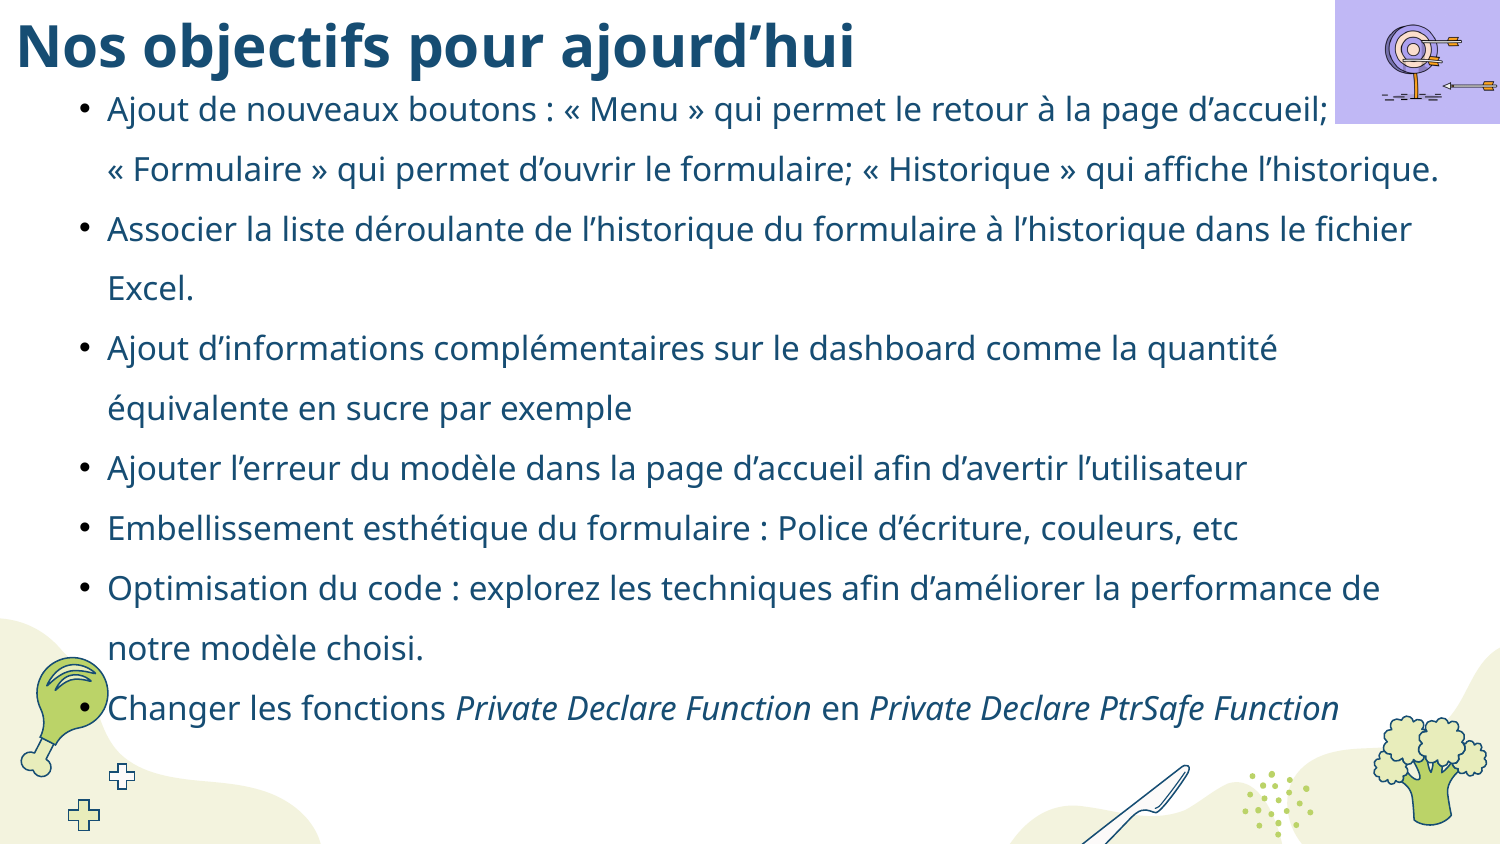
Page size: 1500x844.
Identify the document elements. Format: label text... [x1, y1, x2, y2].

text_box Ajout de nouveaux boutons : « Menu » qui permet le retour à la page d’accueil; « Formulaire » qui permet d’ouvrir le formulaire; « Historique » qui affiche l’historique. Associer la liste déroulante de l’historique du formulaire à l’historique dans le fichier Excel. Ajout d’informations complémentaires sur le dashboard comme la quantité équivalente en sucre par exemple Ajouter l’erreur du modèle dans la page d’accueil afin d’avertir l’utilisateur Embellissement esthétique du formulaire : Police d’écriture, couleurs, etc Optimisation du code : explorez les techniques afin d’améliorer la performance de notre modèle choisi. Changer les fonctions Private Declare Function en Private Declare PtrSafe Function [64, 20, 1473, 844]
picture [1335, 0, 1500, 124]
text_box Nos objectifs pour ajourd’hui [0, 0, 1264, 89]
